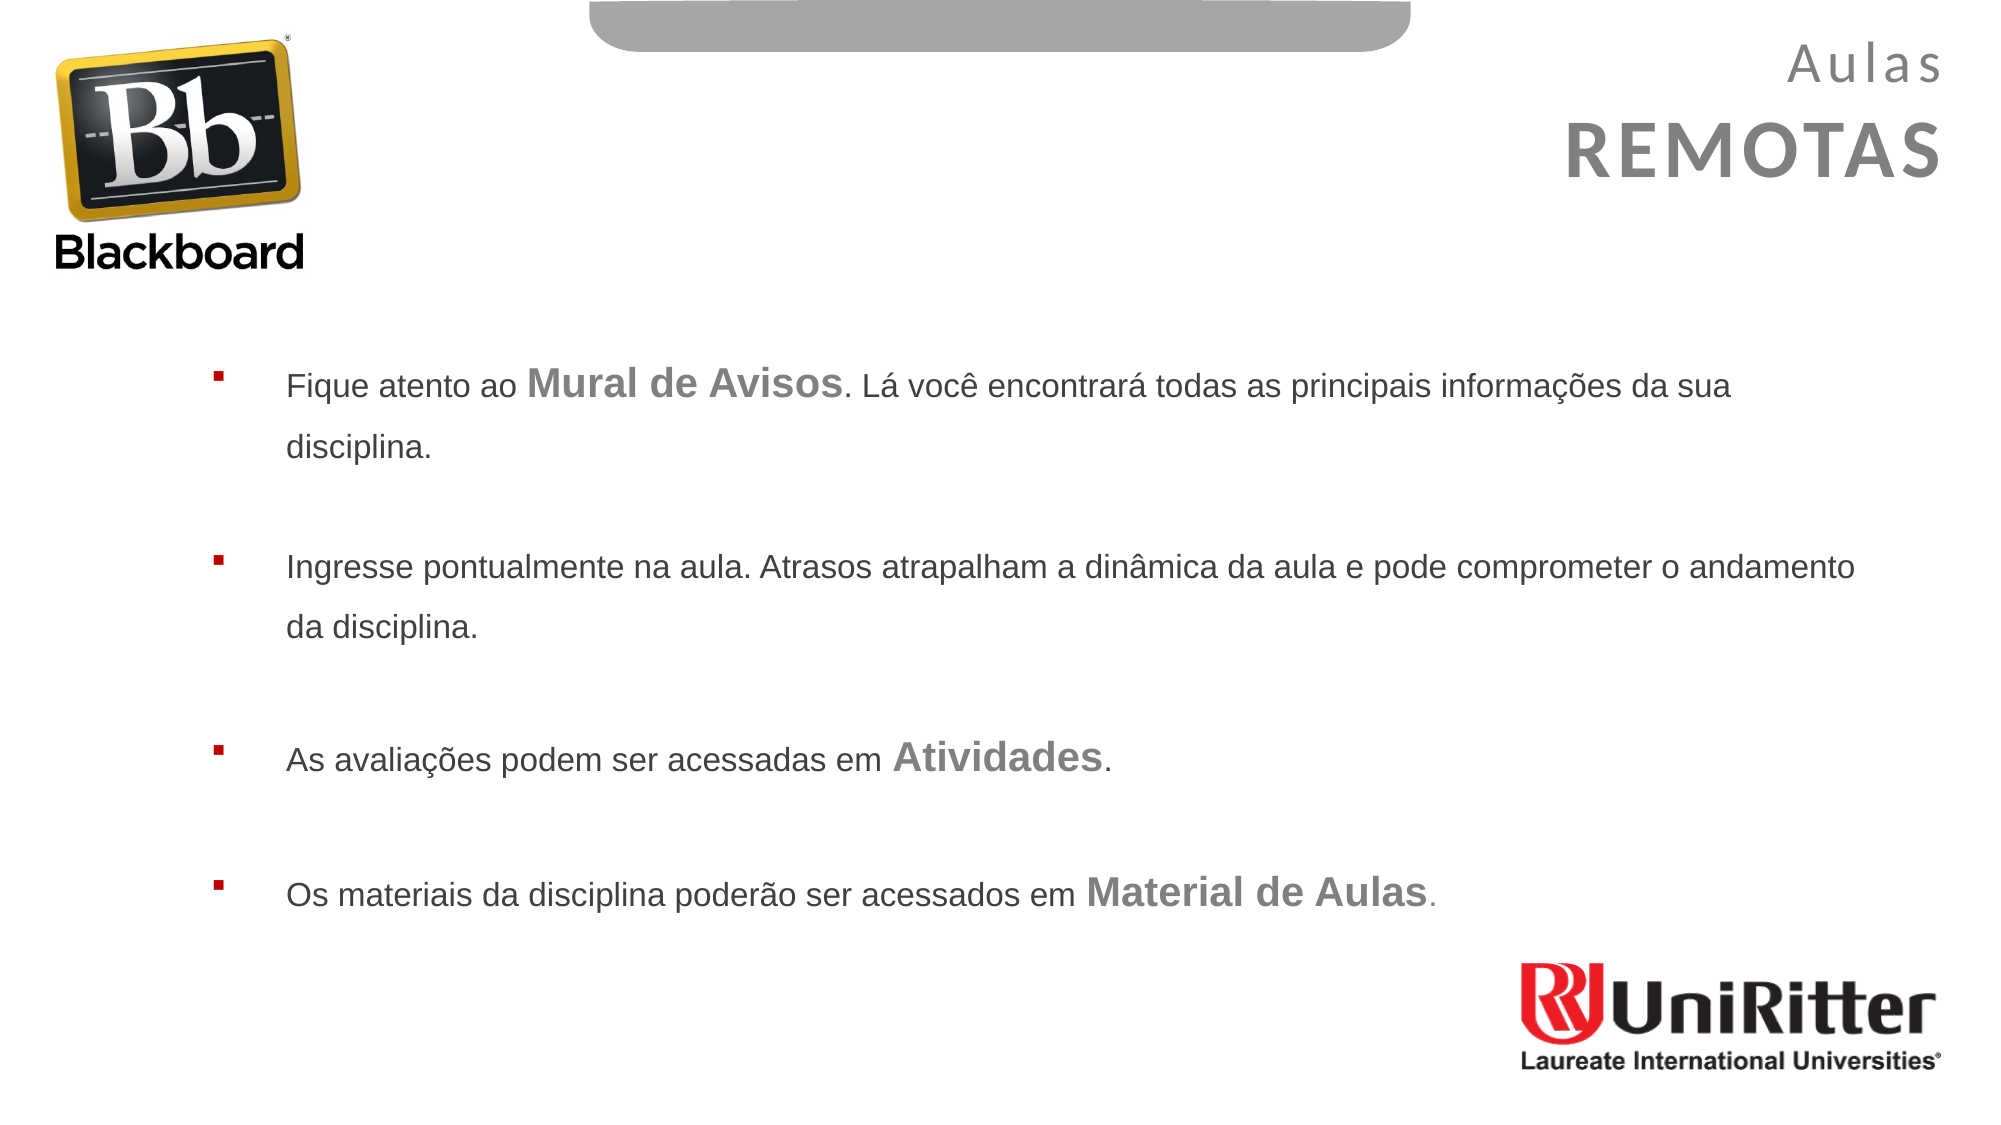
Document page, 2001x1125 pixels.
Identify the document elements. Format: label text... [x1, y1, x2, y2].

picture [1521, 963, 1942, 1070]
text_box Aulas REMOTAS [1216, 16, 1956, 202]
text_box [588, 0, 1412, 53]
picture [44, 26, 316, 278]
text_box Fique atento ao Mural de Avisos. Lá você encontrará todas as principais informações da sua disciplina. Ingresse pontualmente na aula. Atrasos atrapalham a dinâmica da aula e pode comprometer o andamento da disciplina. As avaliações podem ser acessadas em Atividades. Os materiais da disciplina poderão ser acessados em Material de Aulas. [196, 323, 1882, 923]
